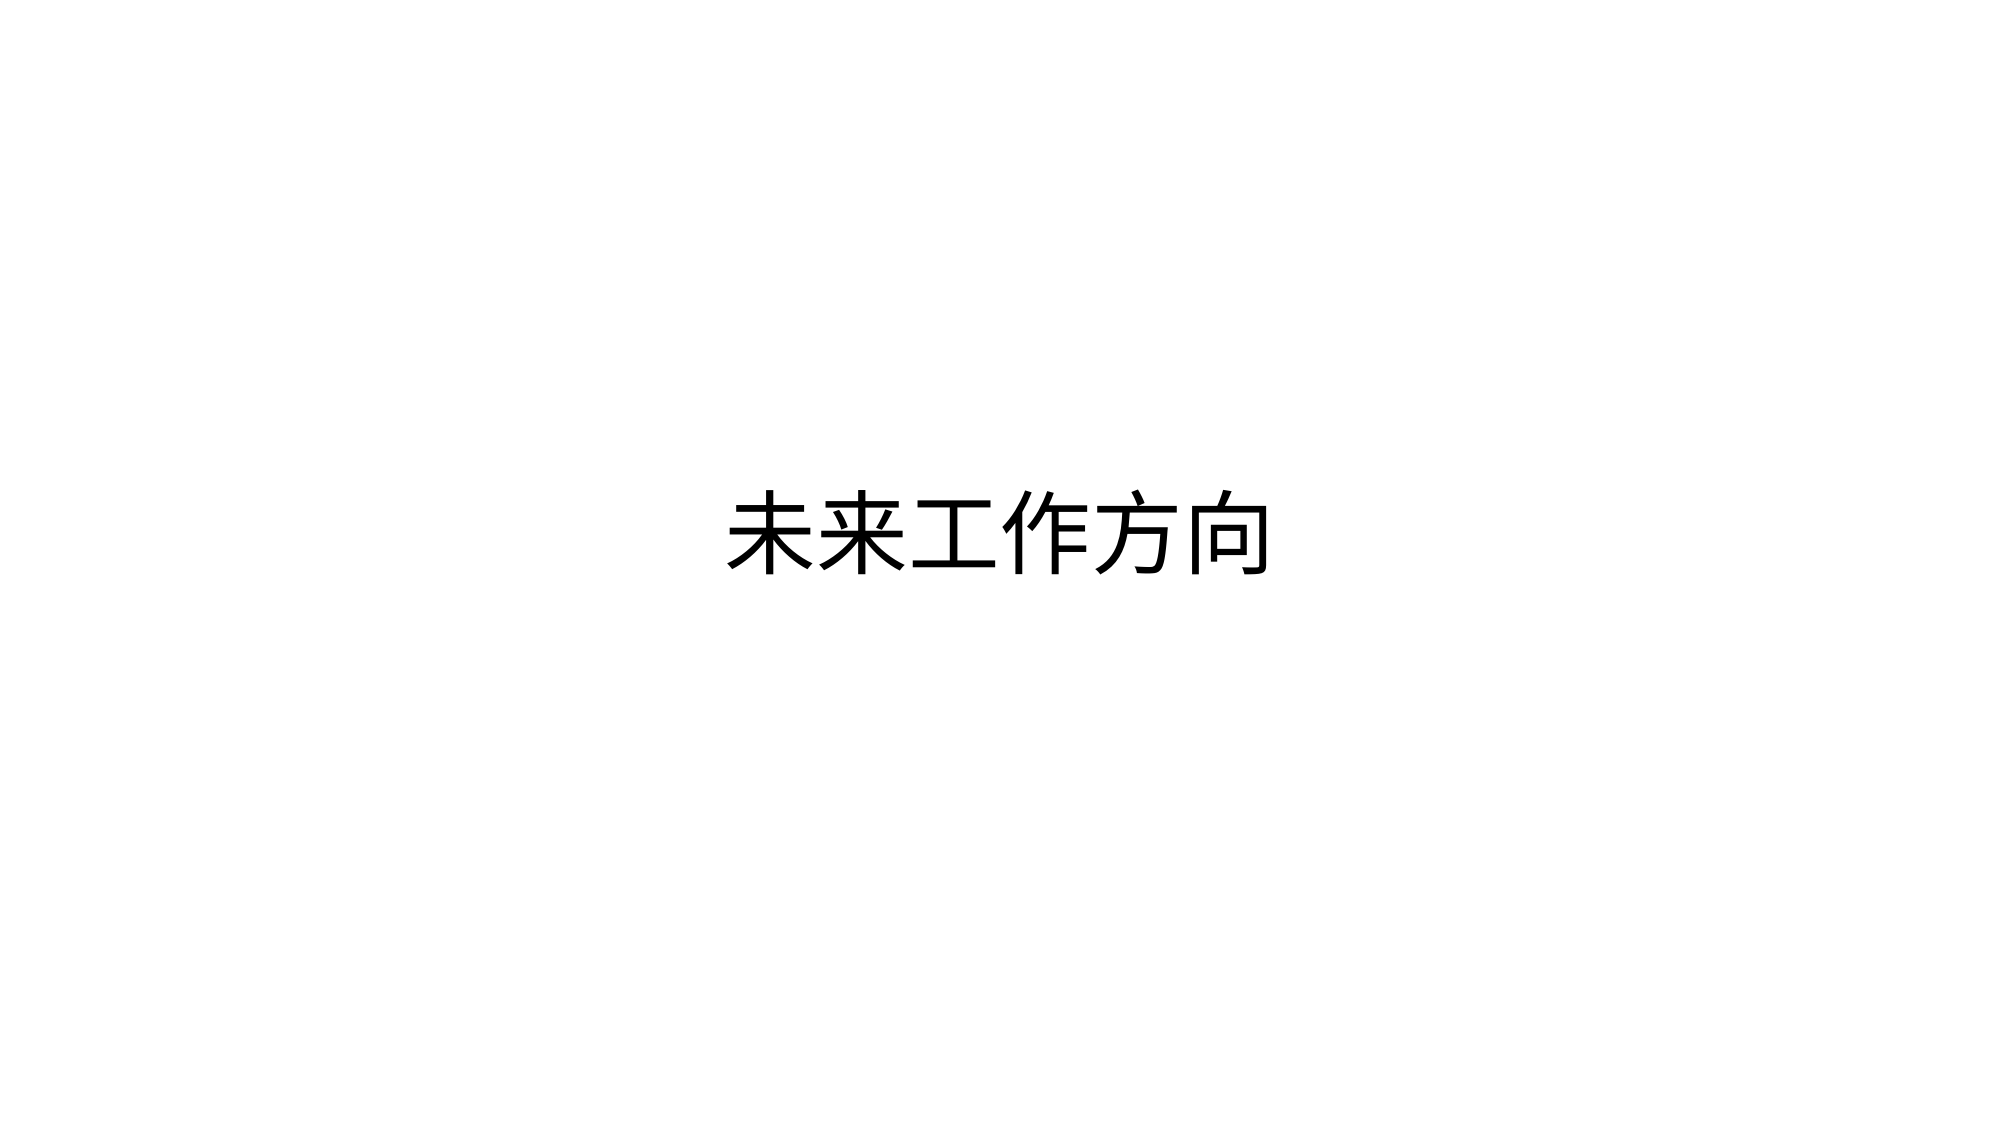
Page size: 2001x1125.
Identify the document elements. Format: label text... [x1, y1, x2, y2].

title 未来工作方向 [137, 429, 1863, 647]
